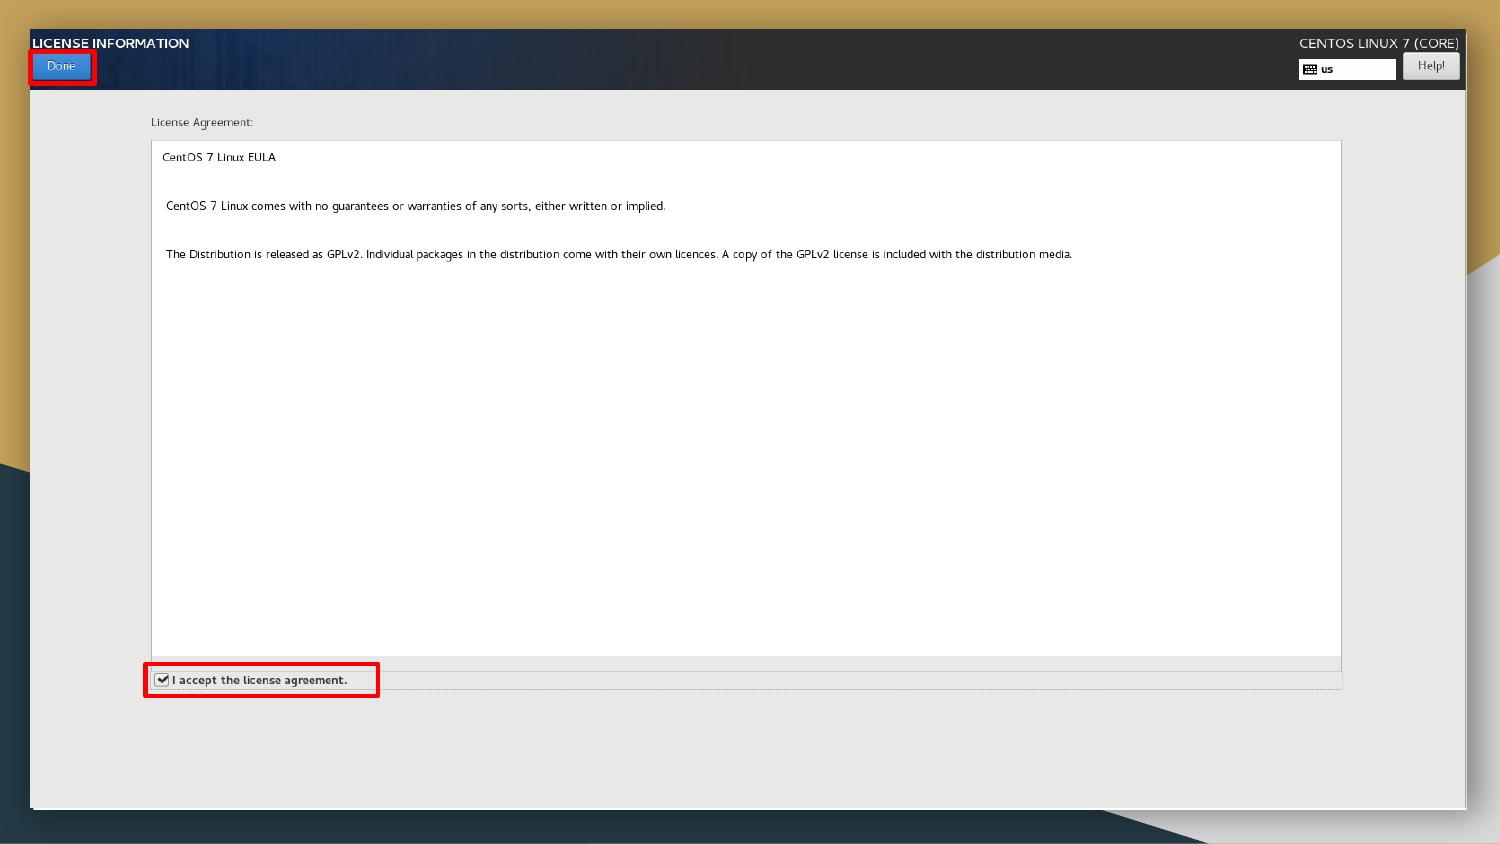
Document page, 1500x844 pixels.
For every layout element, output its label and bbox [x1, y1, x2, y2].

picture [30, 29, 1467, 809]
